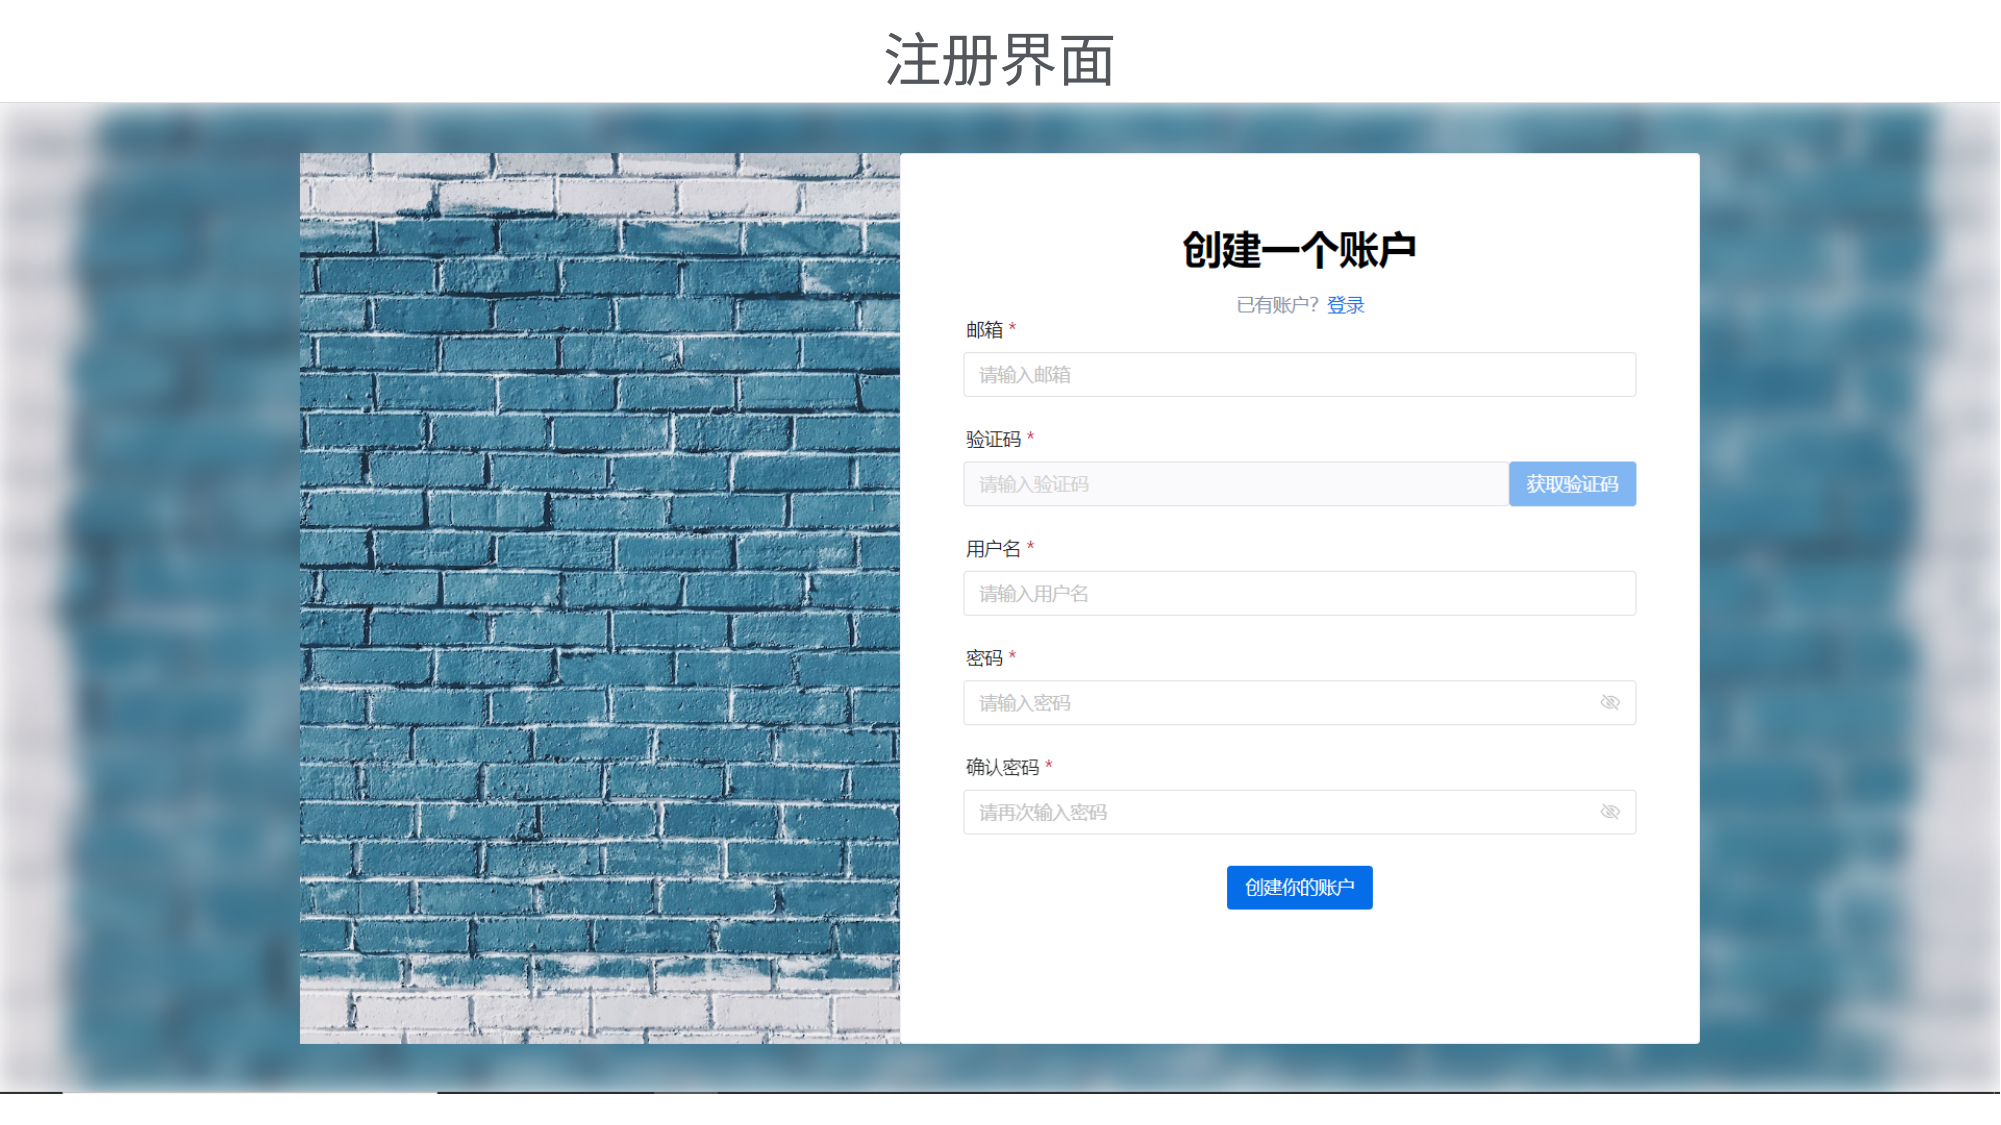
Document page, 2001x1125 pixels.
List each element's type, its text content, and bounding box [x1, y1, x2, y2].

picture [0, 101, 2000, 1094]
text_box 注册界面 [736, 15, 1264, 100]
